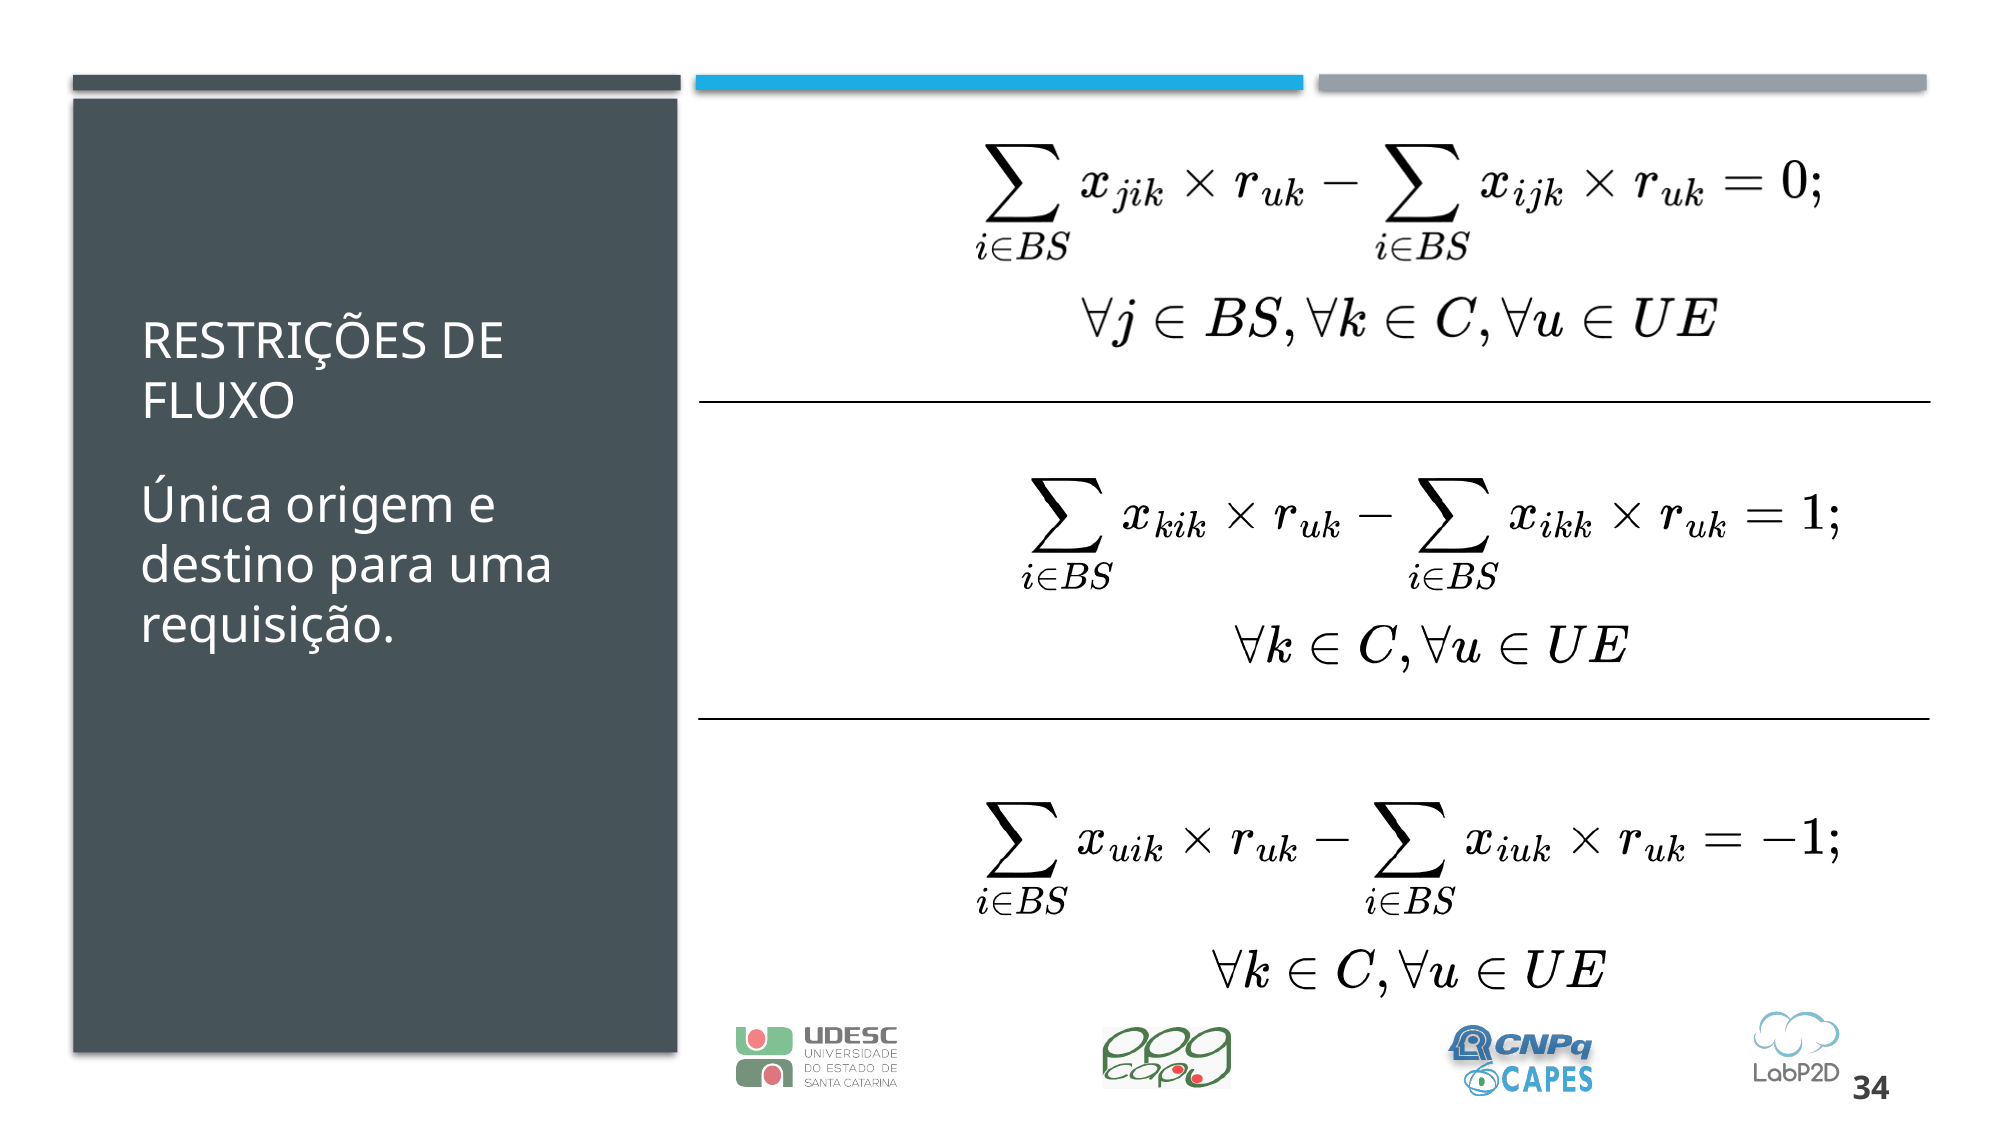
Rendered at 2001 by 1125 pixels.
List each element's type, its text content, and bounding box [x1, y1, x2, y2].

picture [974, 143, 1825, 351]
picture [1447, 1024, 1593, 1096]
picture [975, 802, 1842, 1000]
picture [1102, 1026, 1232, 1090]
title Restrições de fluxo [125, 153, 624, 436]
picture [1749, 1007, 1845, 1086]
slide_number 34 [1732, 1059, 1905, 1120]
picture [1020, 477, 1842, 676]
text_box Única origem e destino para uma requisição. [125, 465, 624, 958]
picture [735, 1026, 898, 1088]
